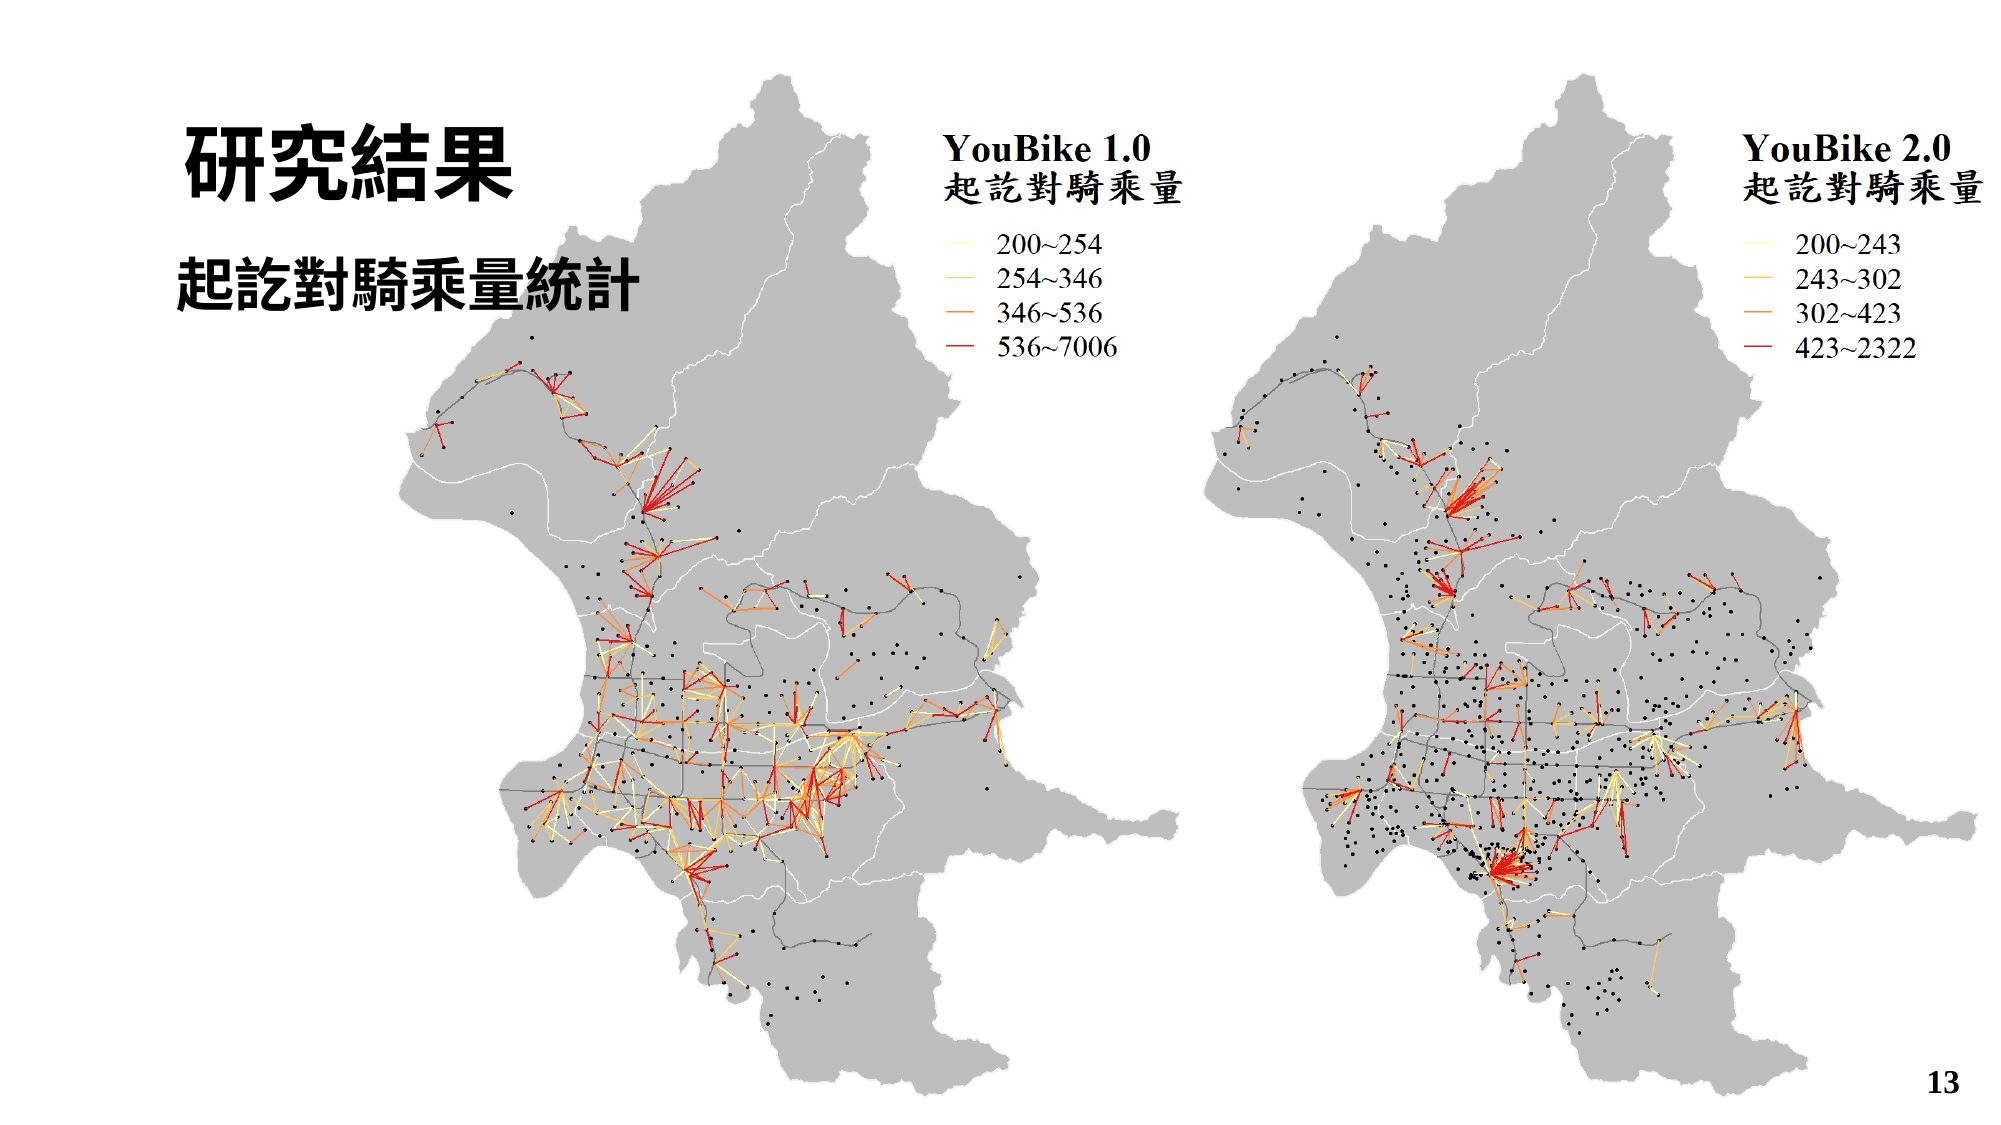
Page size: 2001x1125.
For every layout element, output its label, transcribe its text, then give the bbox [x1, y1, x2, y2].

text_box 起訖對騎乘量統計 [161, 240, 394, 326]
text_box 研究結果 [168, 103, 394, 219]
picture [394, 11, 2000, 1125]
